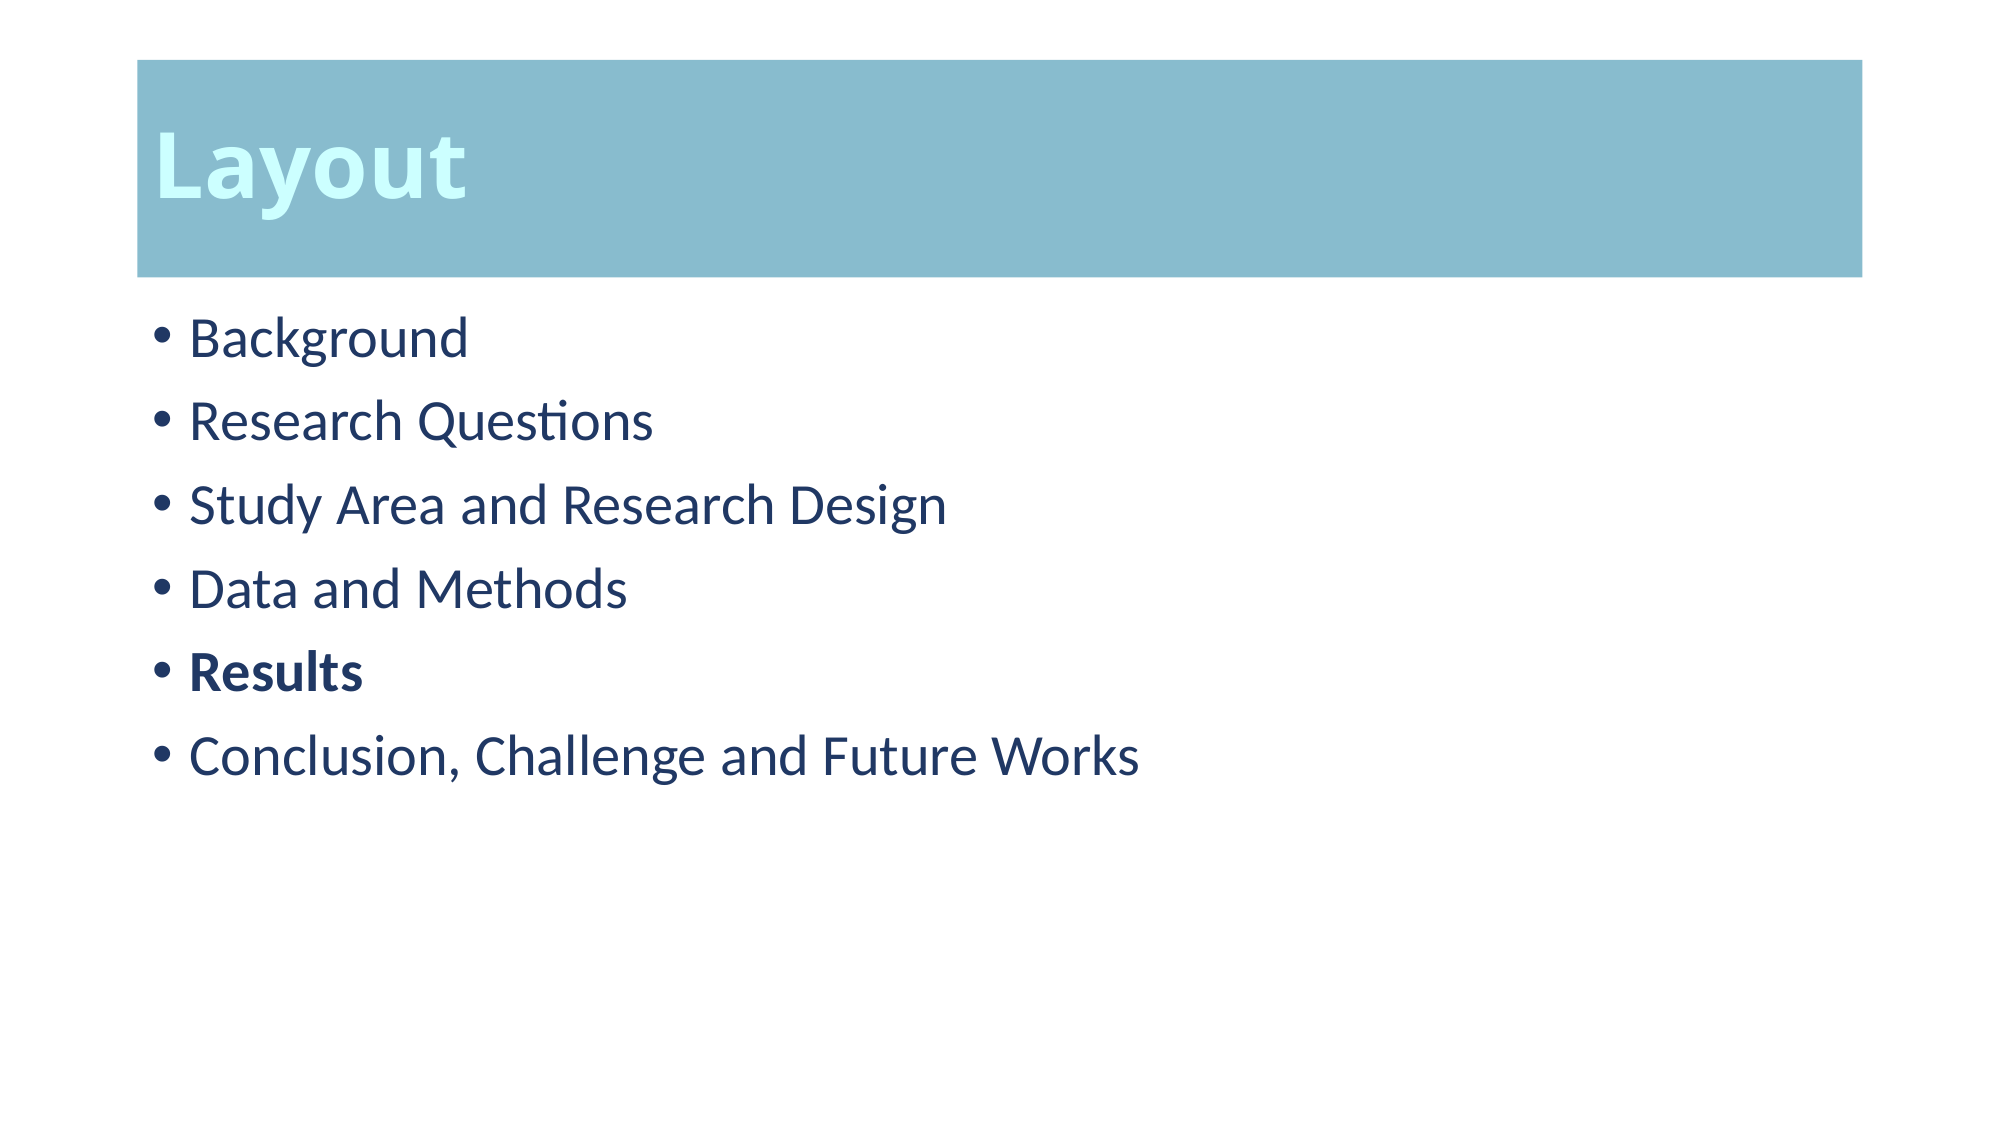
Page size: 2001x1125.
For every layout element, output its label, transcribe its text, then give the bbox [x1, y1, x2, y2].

list Background Research Questions Study Area and Research Design Data and Methods Results Conclusion, Challenge and Future Works [137, 299, 1863, 1014]
title Layout [137, 59, 1863, 278]
